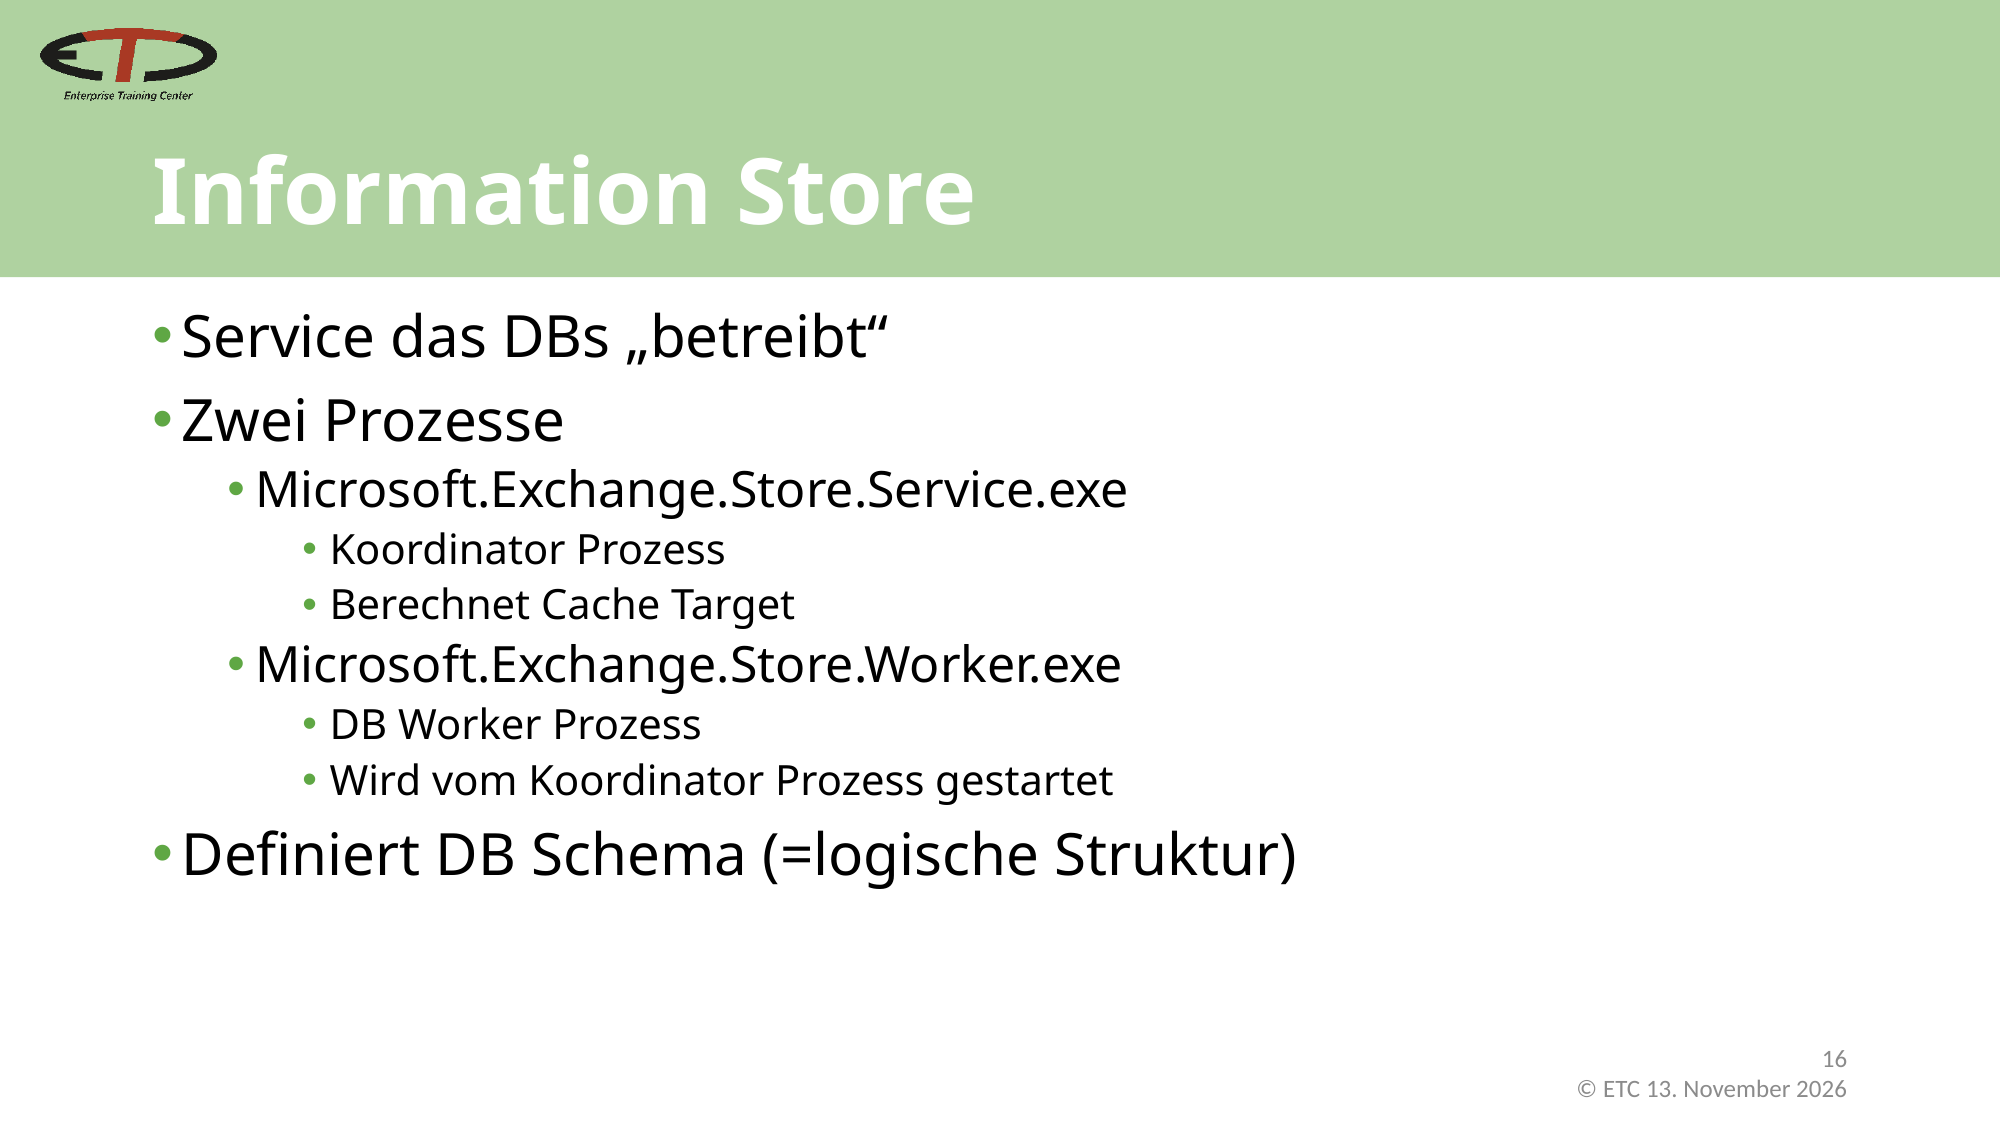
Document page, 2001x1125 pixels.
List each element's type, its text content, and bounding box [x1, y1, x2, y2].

title Information Store [137, 113, 1863, 278]
picture [40, 28, 217, 101]
slide_number 16 © ETC Februar 21 [1412, 1042, 1863, 1103]
list Service das DBs „betreibt“ Zwei Prozesse Microsoft.Exchange.Store.Service.exe Koordinator Prozess Berechnet Cache Target Microsoft.Exchange.Store.Worker.exe DB Worker Prozess Wird vom Koordinator Prozess gestartet Definiert DB Schema (=logische Struktur) [137, 299, 1863, 1014]
